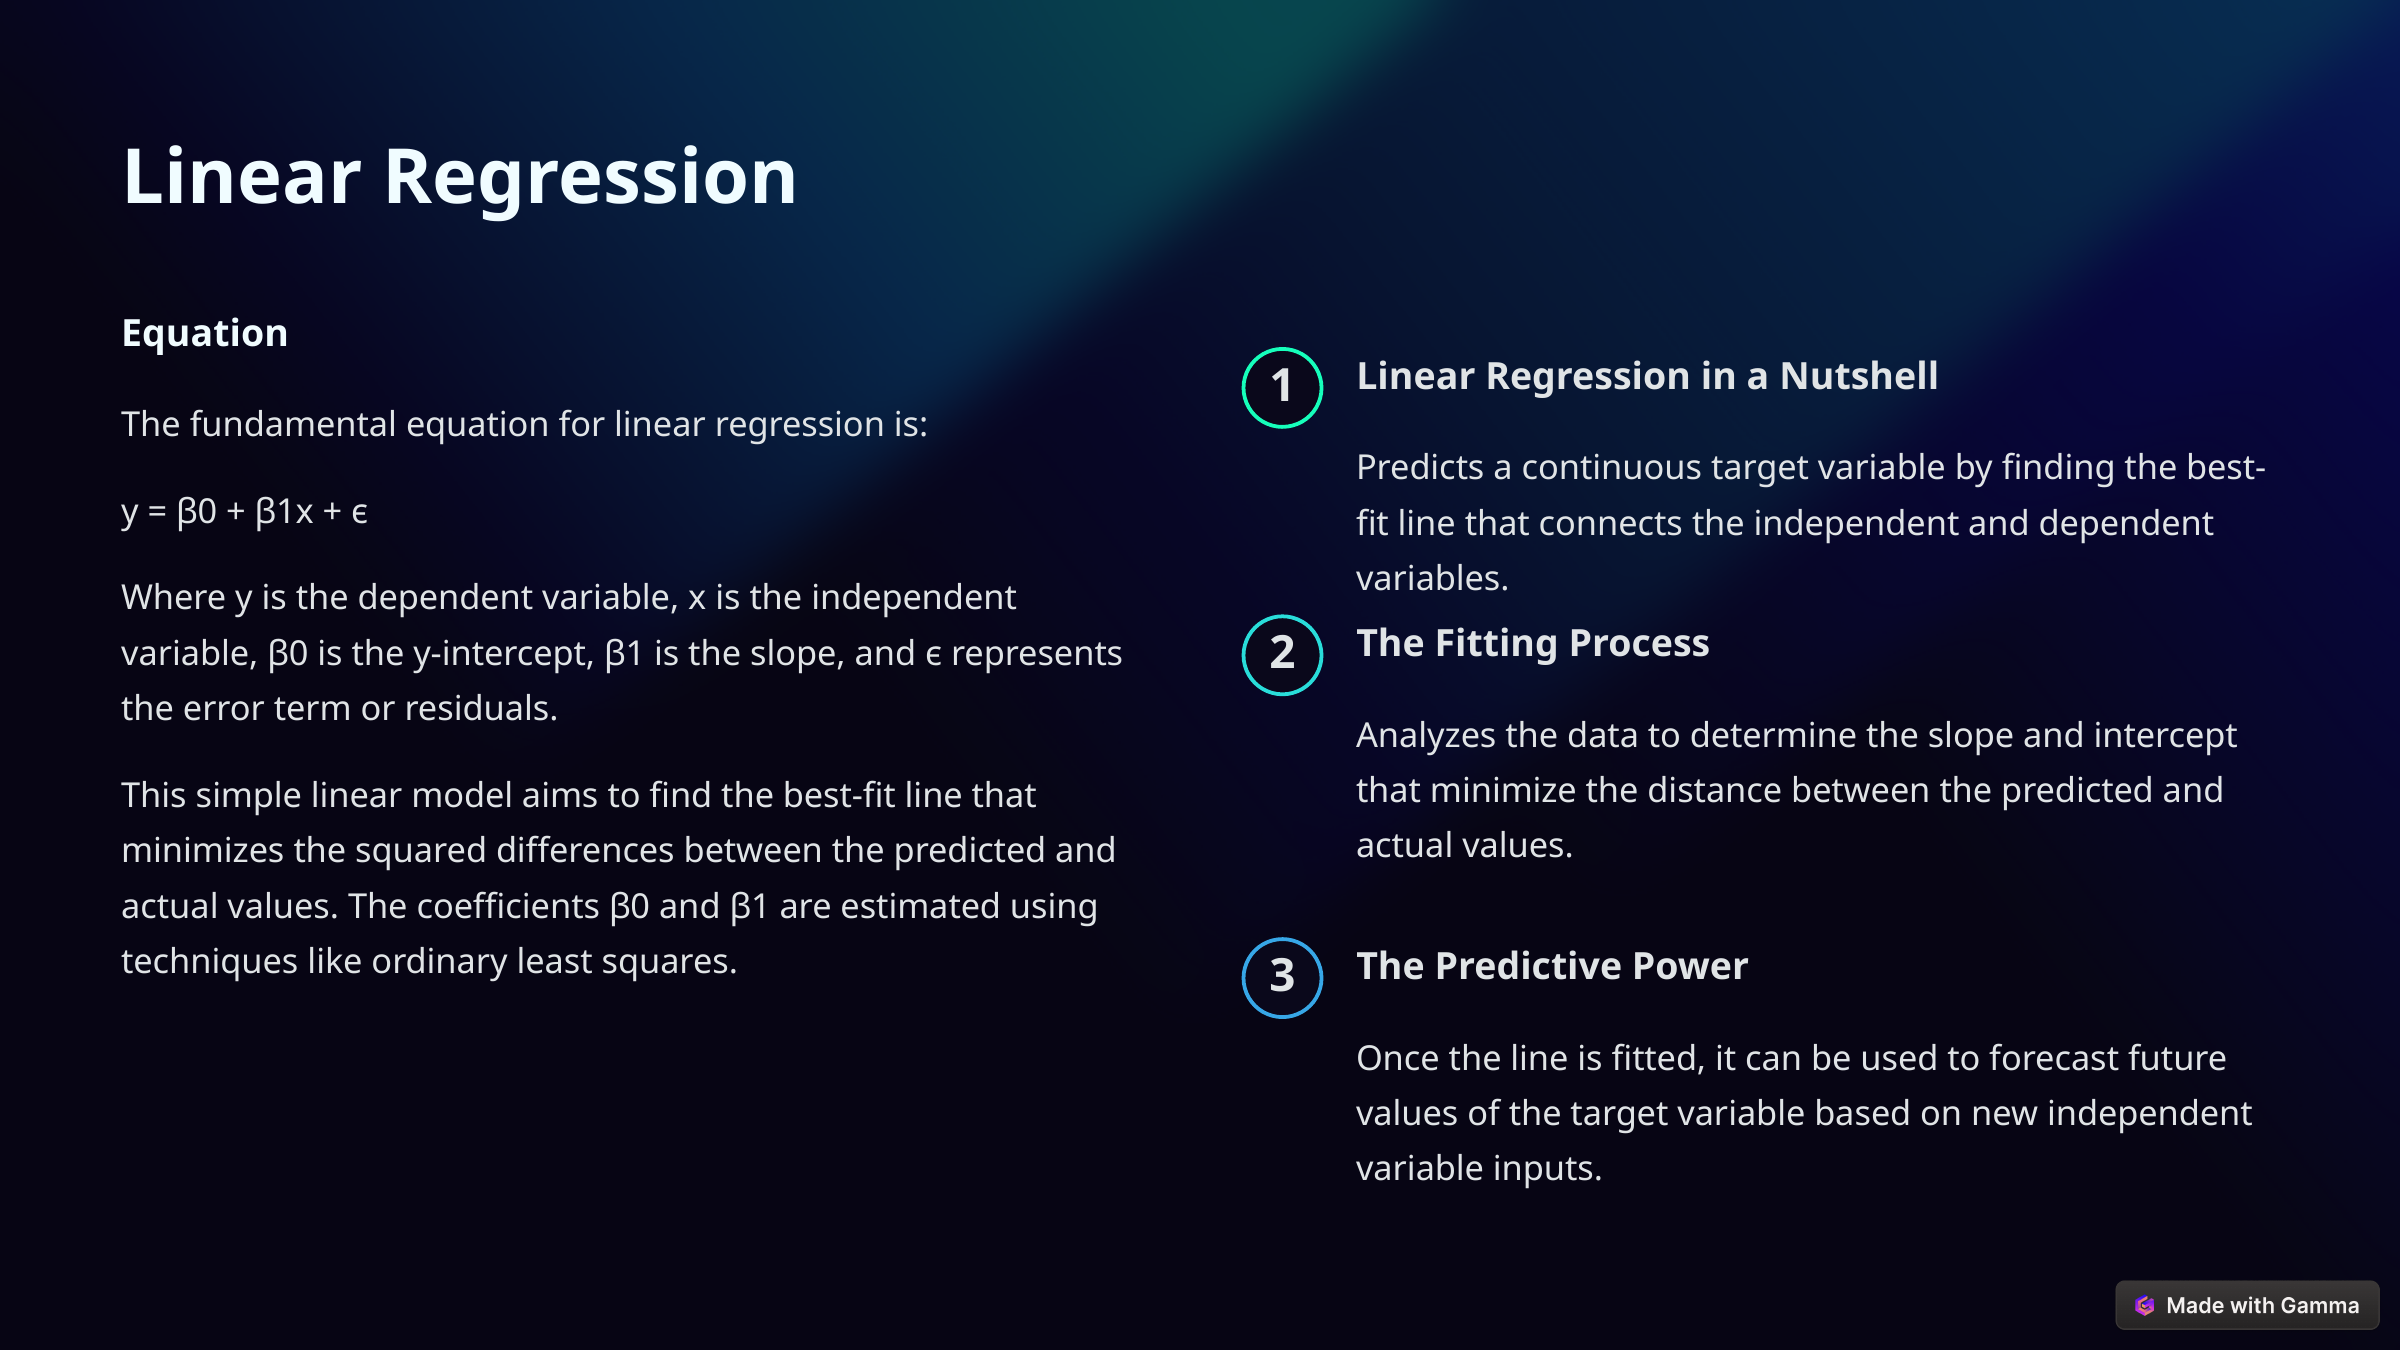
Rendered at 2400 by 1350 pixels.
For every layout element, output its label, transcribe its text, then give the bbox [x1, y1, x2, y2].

text_box Equation [121, 305, 507, 354]
text_box 1 [1272, 364, 1293, 411]
text_box [1243, 616, 1322, 695]
text_box The Fitting Process [1356, 616, 1742, 665]
text_box The fundamental equation for linear regression is: [121, 388, 1158, 444]
text_box Linear Regression in a Nutshell [1356, 348, 1912, 397]
text_box The Predictive Power [1356, 939, 1742, 988]
text_box Analyzes the data to determine the slope and intercept that minimize the distance between the predicted and actual values. [1356, 699, 2280, 866]
text_box Once the line is fitted, it can be used to forecast future values of the target variable based on new independent variable inputs. [1356, 1021, 2280, 1189]
text_box 3 [1268, 954, 1296, 1002]
picture [2106, 1271, 2389, 1339]
text_box Where y is the dependent variable, x is the independent variable, β0 is the y-intercept, β1 is the slope, and ϵ represents the error term or residuals. [121, 561, 1158, 729]
text_box [1243, 348, 1322, 427]
text_box [1243, 939, 1322, 1018]
text_box Linear Regression [121, 122, 892, 219]
text_box 2 [1269, 632, 1296, 679]
text_box This simple linear model aims to find the best-fit line that minimizes the squared differences between the predicted and actual values. The coefficients β0 and β1 are estimated using techniques like ordinary least squares. [121, 759, 1158, 982]
text_box y = β0 + β1x + ϵ [121, 475, 1158, 531]
text_box Predicts a continuous target variable by finding the best-fit line that connects the independent and dependent variables. [1356, 431, 2280, 543]
